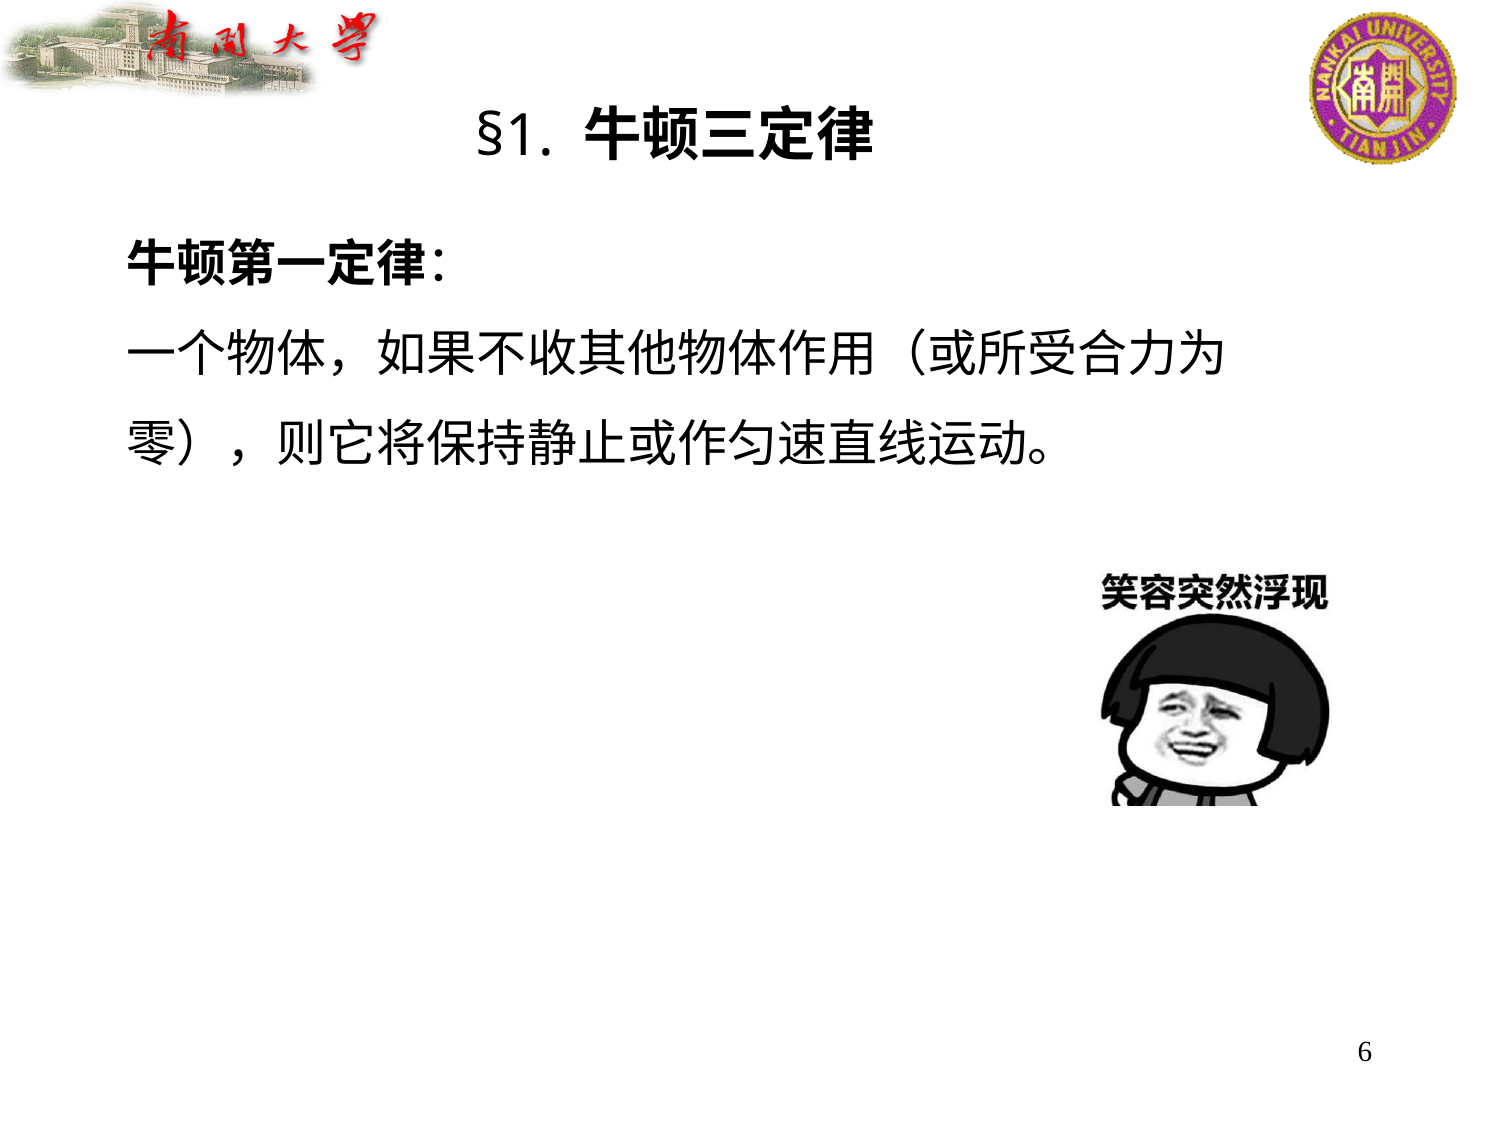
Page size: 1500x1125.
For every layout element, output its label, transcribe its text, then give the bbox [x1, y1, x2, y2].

text_box §1. 牛顿三定律 [460, 90, 1024, 190]
text_box 牛顿第一定律： 一个物体，如果不收其他物体作用（或所受合力为零），则它将保持静止或作匀速直线运动。 [112, 194, 1315, 479]
picture [0, 0, 388, 100]
picture [1262, 0, 1500, 178]
picture [962, 538, 1500, 841]
slide_number 6 [1074, 1024, 1388, 1101]
